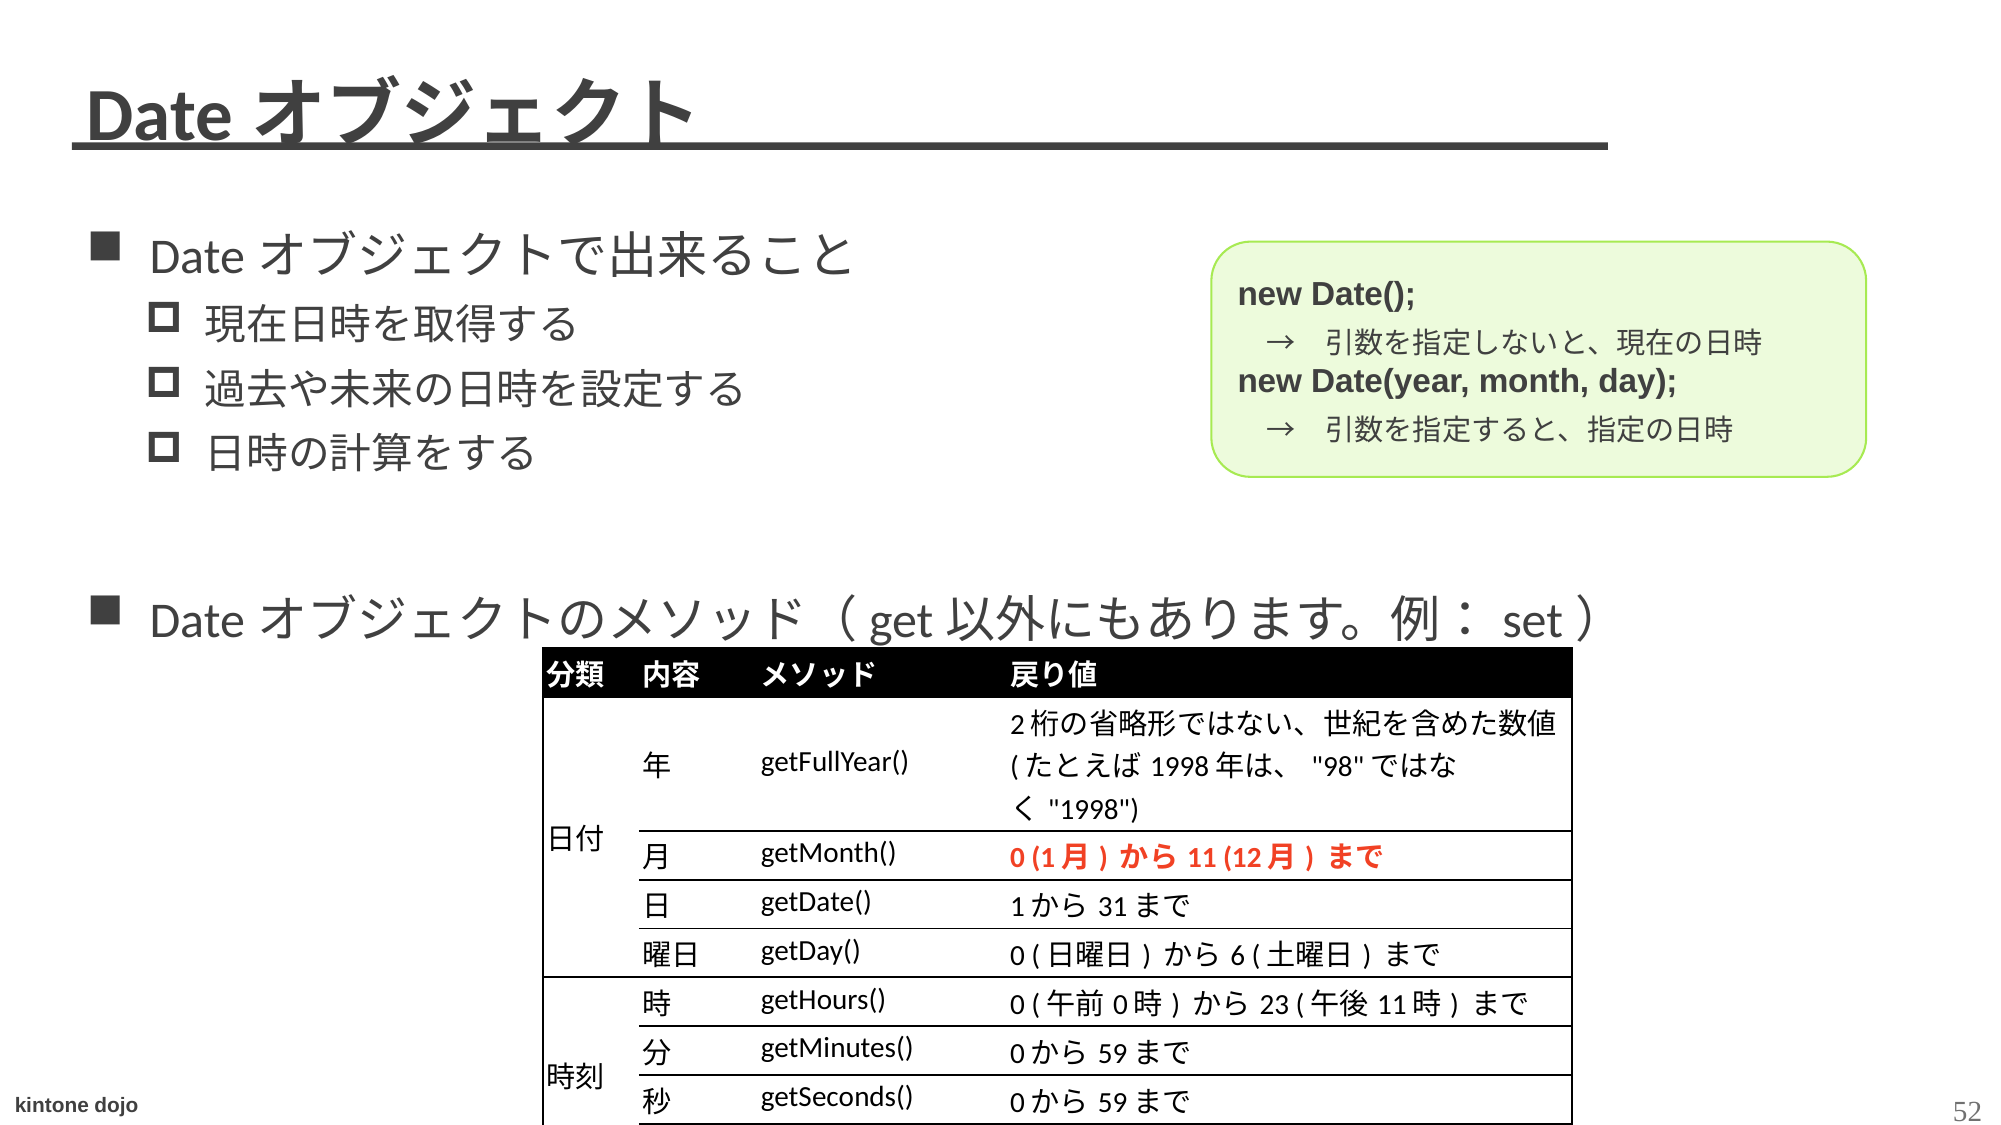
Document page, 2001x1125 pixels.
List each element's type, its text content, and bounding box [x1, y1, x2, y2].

table_cell getHours() [758, 978, 1007, 1025]
text_box new Date(); → 引数を指定しないと、現在の日時 new Date(year, month, day); → 引数を指定すると、指定の日時 [1208, 238, 1870, 480]
table_cell 年 [639, 698, 758, 830]
table_header 分類 [544, 649, 639, 696]
table_cell 0 (日曜日) から6 (土曜日) まで [1007, 929, 1571, 976]
list Dateオブジェクトで出来ること 現在日時を取得する 過去や未来の日時を設定する 日時の計算をする Dateオブジェクトのメソッド（get以外にもあります。例：set） [71, 215, 1958, 1067]
table_header 戻り値 [1007, 649, 1571, 696]
table_cell getDate() [758, 881, 1007, 928]
table_cell getFullYear() [758, 698, 1007, 830]
table_header 内容 [639, 649, 758, 696]
table_cell 2桁の省略形ではない、世紀を含めた数値 (たとえば1998年は、"98"ではなく"1998") [1007, 698, 1571, 830]
table_cell 0 (1月) から11 (12月) まで [1007, 832, 1571, 879]
table_cell 時刻 [544, 978, 639, 1125]
table_cell 曜日 [639, 929, 758, 976]
table_cell getDay() [758, 929, 1007, 976]
table_cell 0から59まで [1007, 1027, 1571, 1074]
table_cell 秒 [639, 1076, 758, 1123]
table_cell getSeconds() [758, 1076, 1007, 1123]
table_cell 時 [639, 978, 758, 1025]
table_cell getMonth() [758, 832, 1007, 879]
table_cell 分 [639, 1027, 758, 1074]
table_cell 日付 [544, 698, 639, 976]
slide_number 52 [1735, 1084, 1998, 1125]
table_cell 月 [639, 832, 758, 879]
title Dateオブジェクト [71, 58, 1958, 171]
table_cell 0から59まで [1007, 1076, 1571, 1123]
table_cell 1から31まで [1007, 881, 1571, 928]
table_cell 0 (午前0時) から23 (午後11時) まで [1007, 978, 1571, 1025]
table_header メソッド [758, 649, 1007, 696]
table_cell 日 [639, 881, 758, 928]
table_cell getMinutes() [758, 1027, 1007, 1074]
